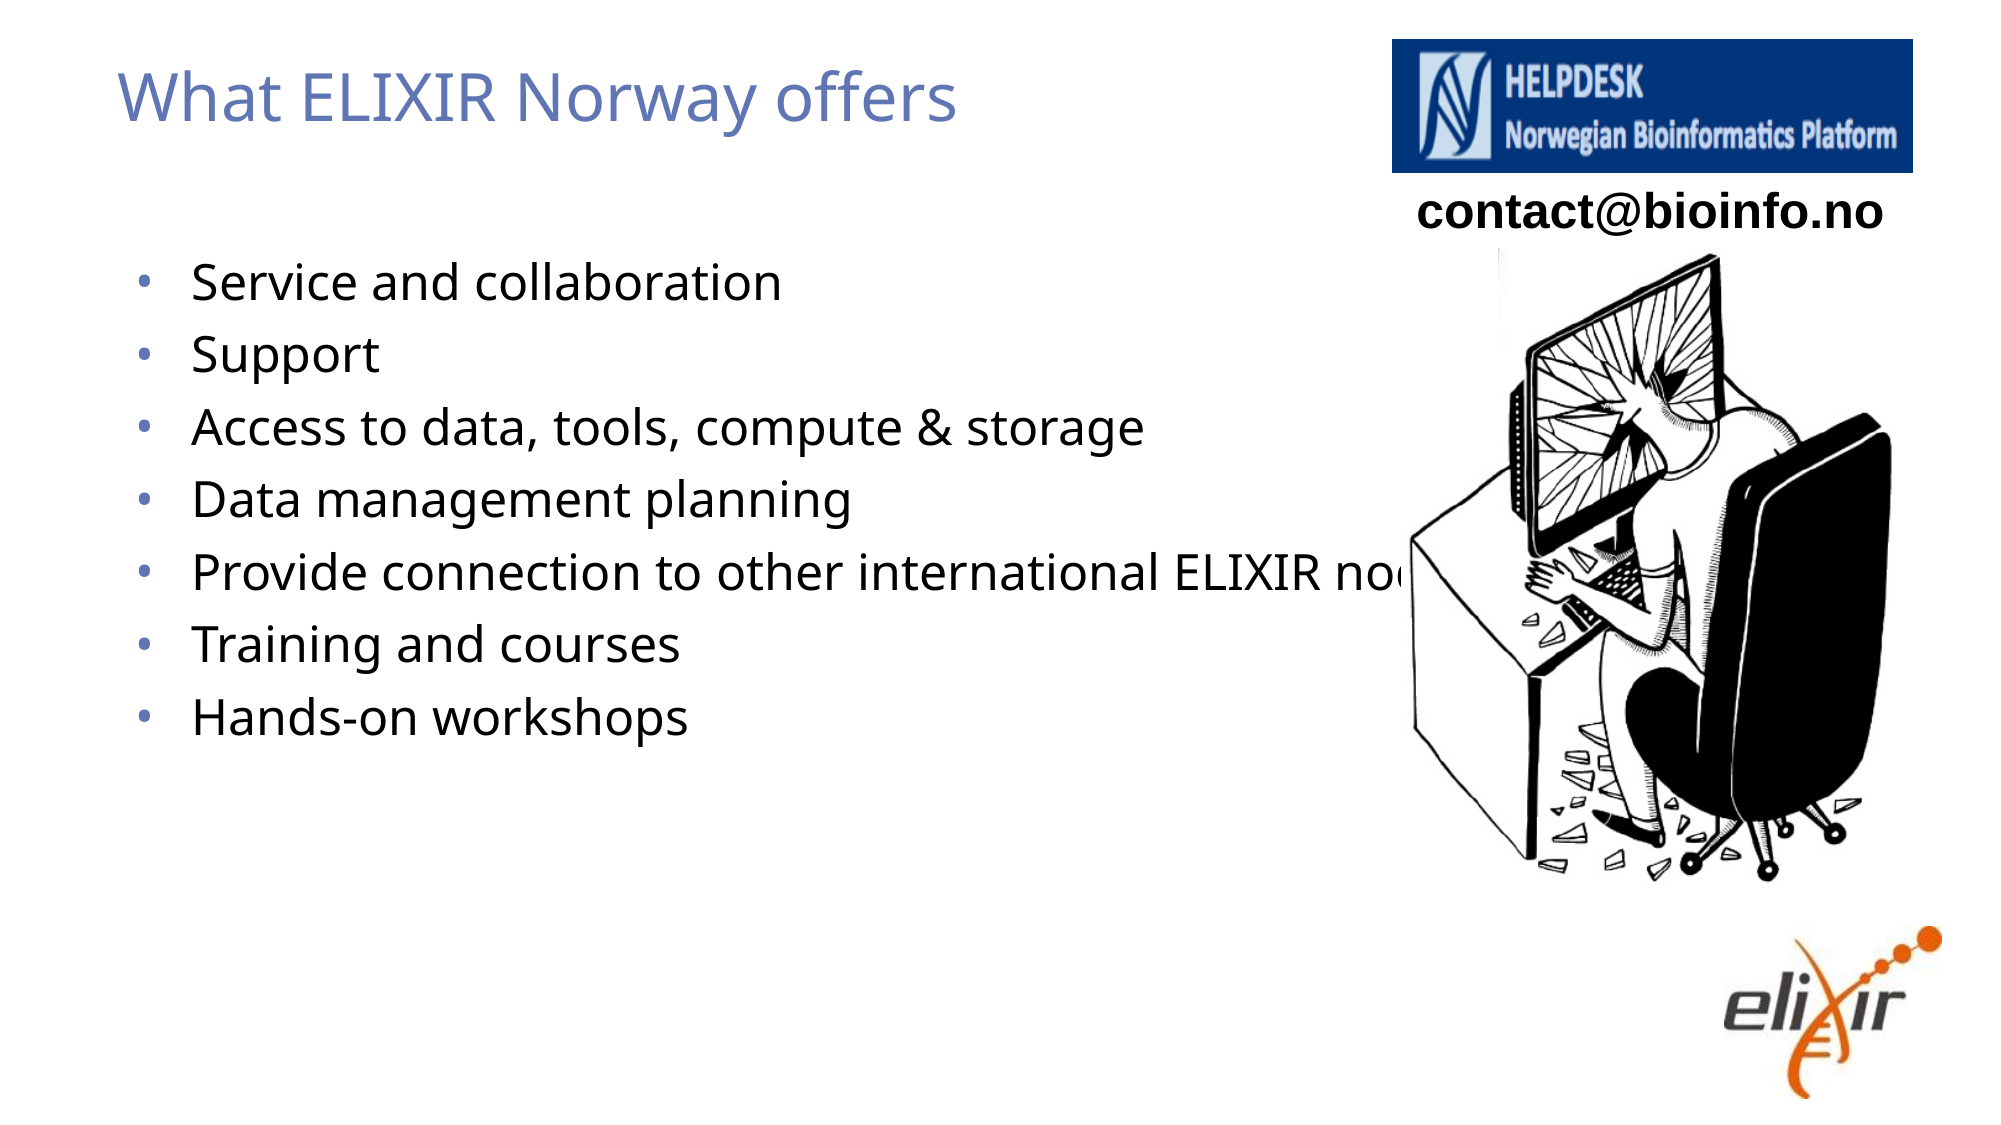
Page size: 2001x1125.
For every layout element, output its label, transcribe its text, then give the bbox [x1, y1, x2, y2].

list Service and collaboration Support Access to data, tools, compute & storage Data management planning Provide connection to other international ELIXIR nodes Training and courses Hands-on workshops [116, 250, 1900, 965]
picture [1401, 213, 1902, 907]
picture [1724, 926, 1942, 1099]
text_box contact@bioinfo.no [1401, 171, 1924, 249]
picture [1392, 39, 1913, 174]
title What ELIXIR Norway offers [117, 54, 1387, 161]
